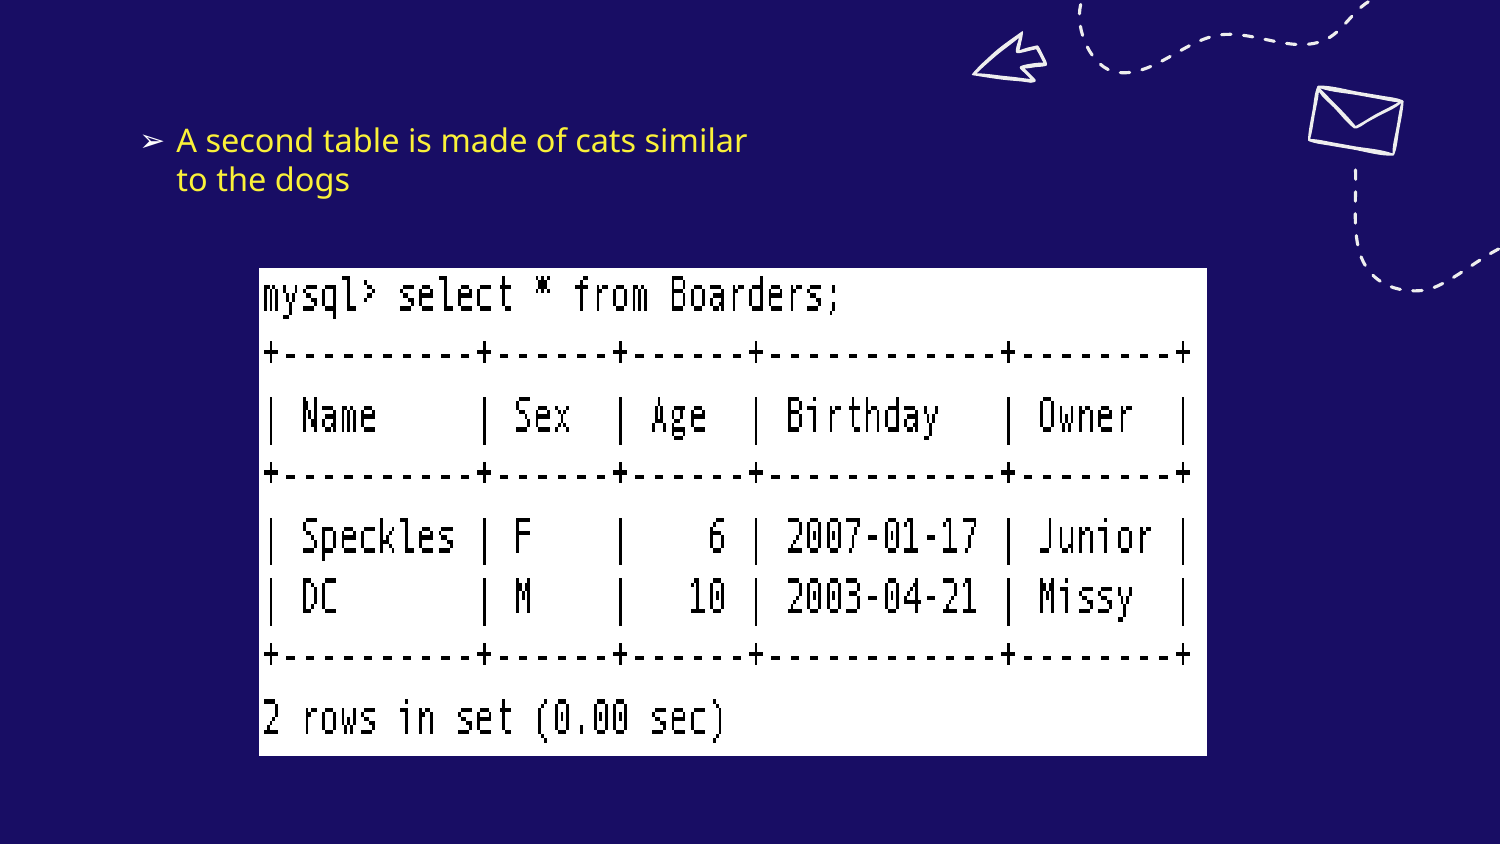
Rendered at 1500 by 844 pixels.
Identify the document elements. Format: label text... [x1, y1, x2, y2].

picture [259, 268, 1207, 756]
title A second table is made of cats similar to the dogs [118, 104, 1381, 214]
